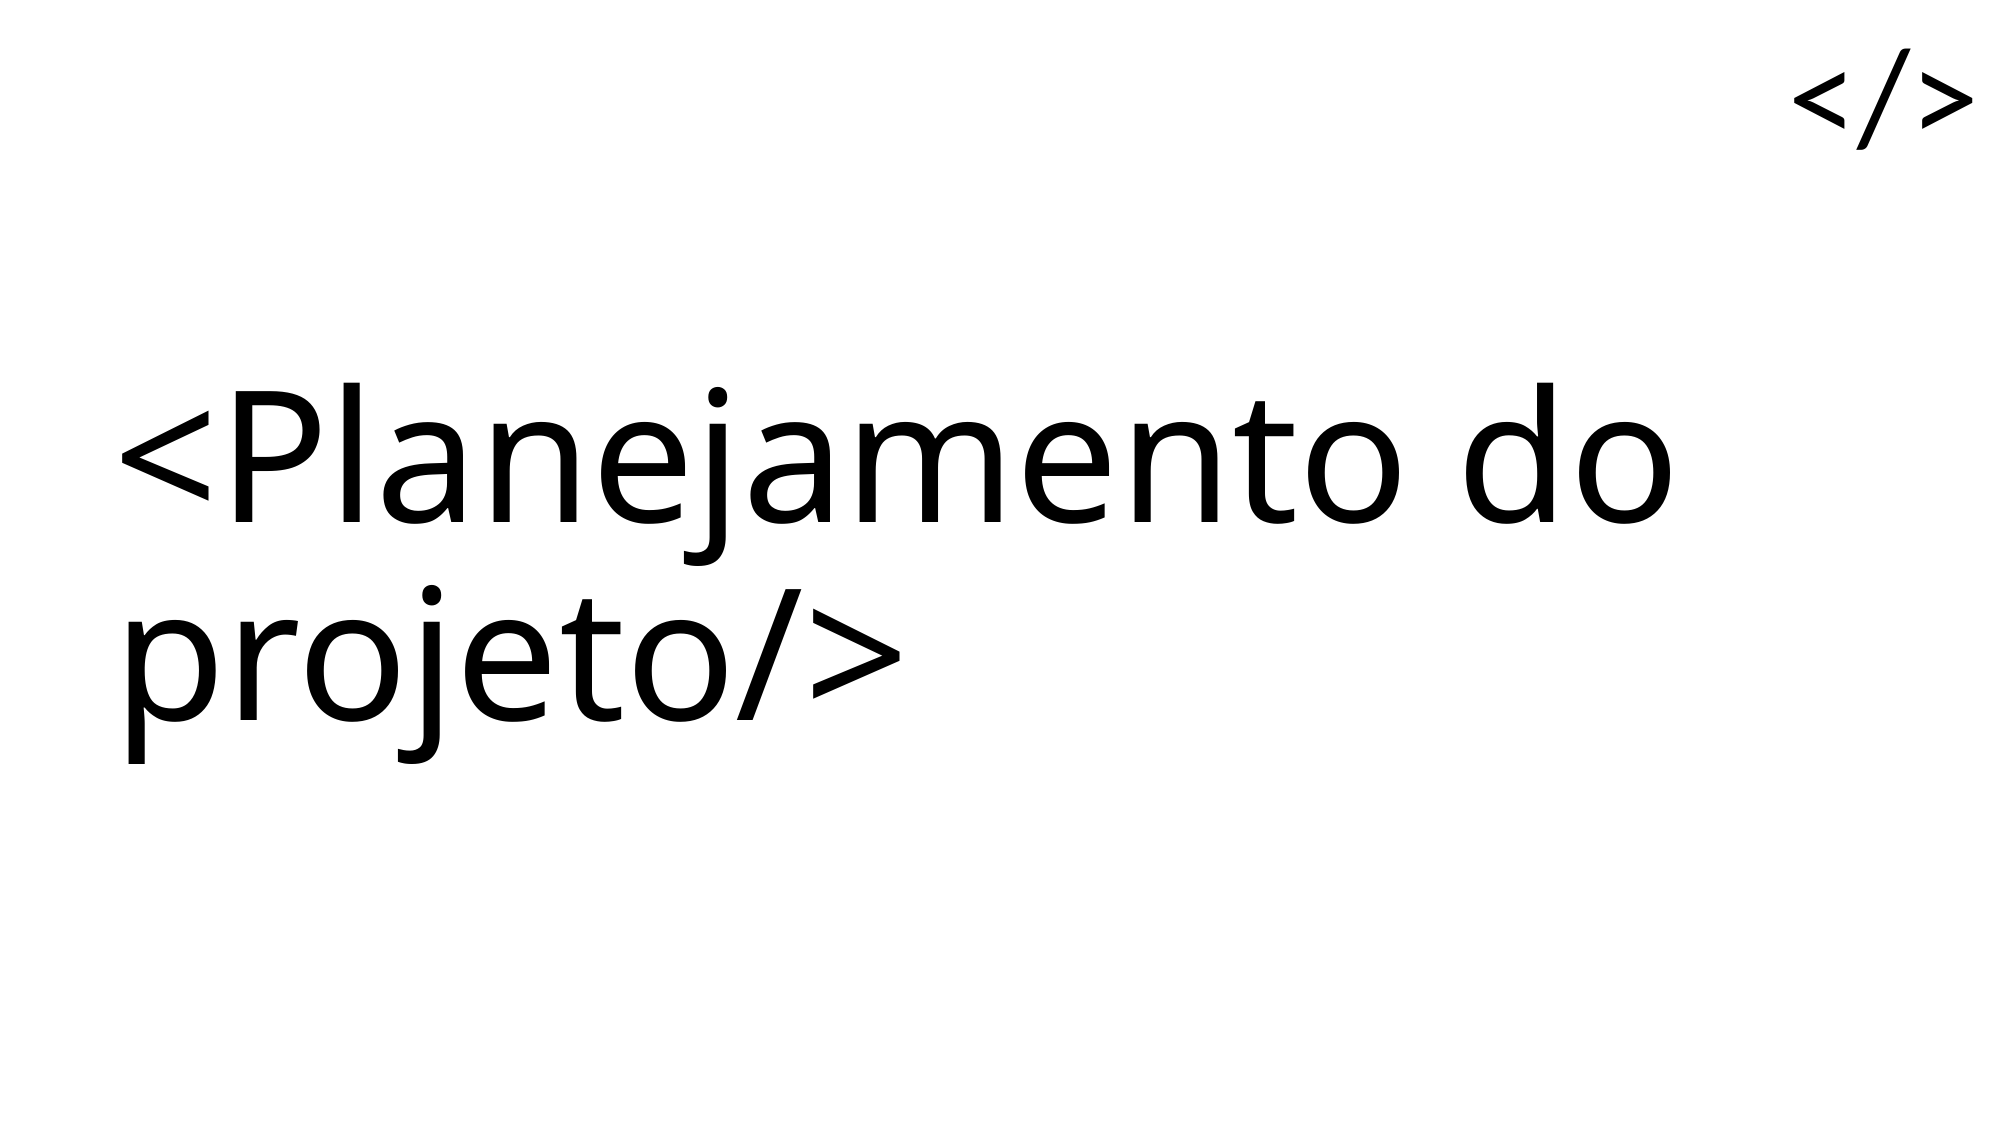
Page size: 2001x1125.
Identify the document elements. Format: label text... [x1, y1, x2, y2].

title <Planejamento do projeto/> [98, 357, 1902, 768]
text_box </> [1774, 0, 2000, 180]
